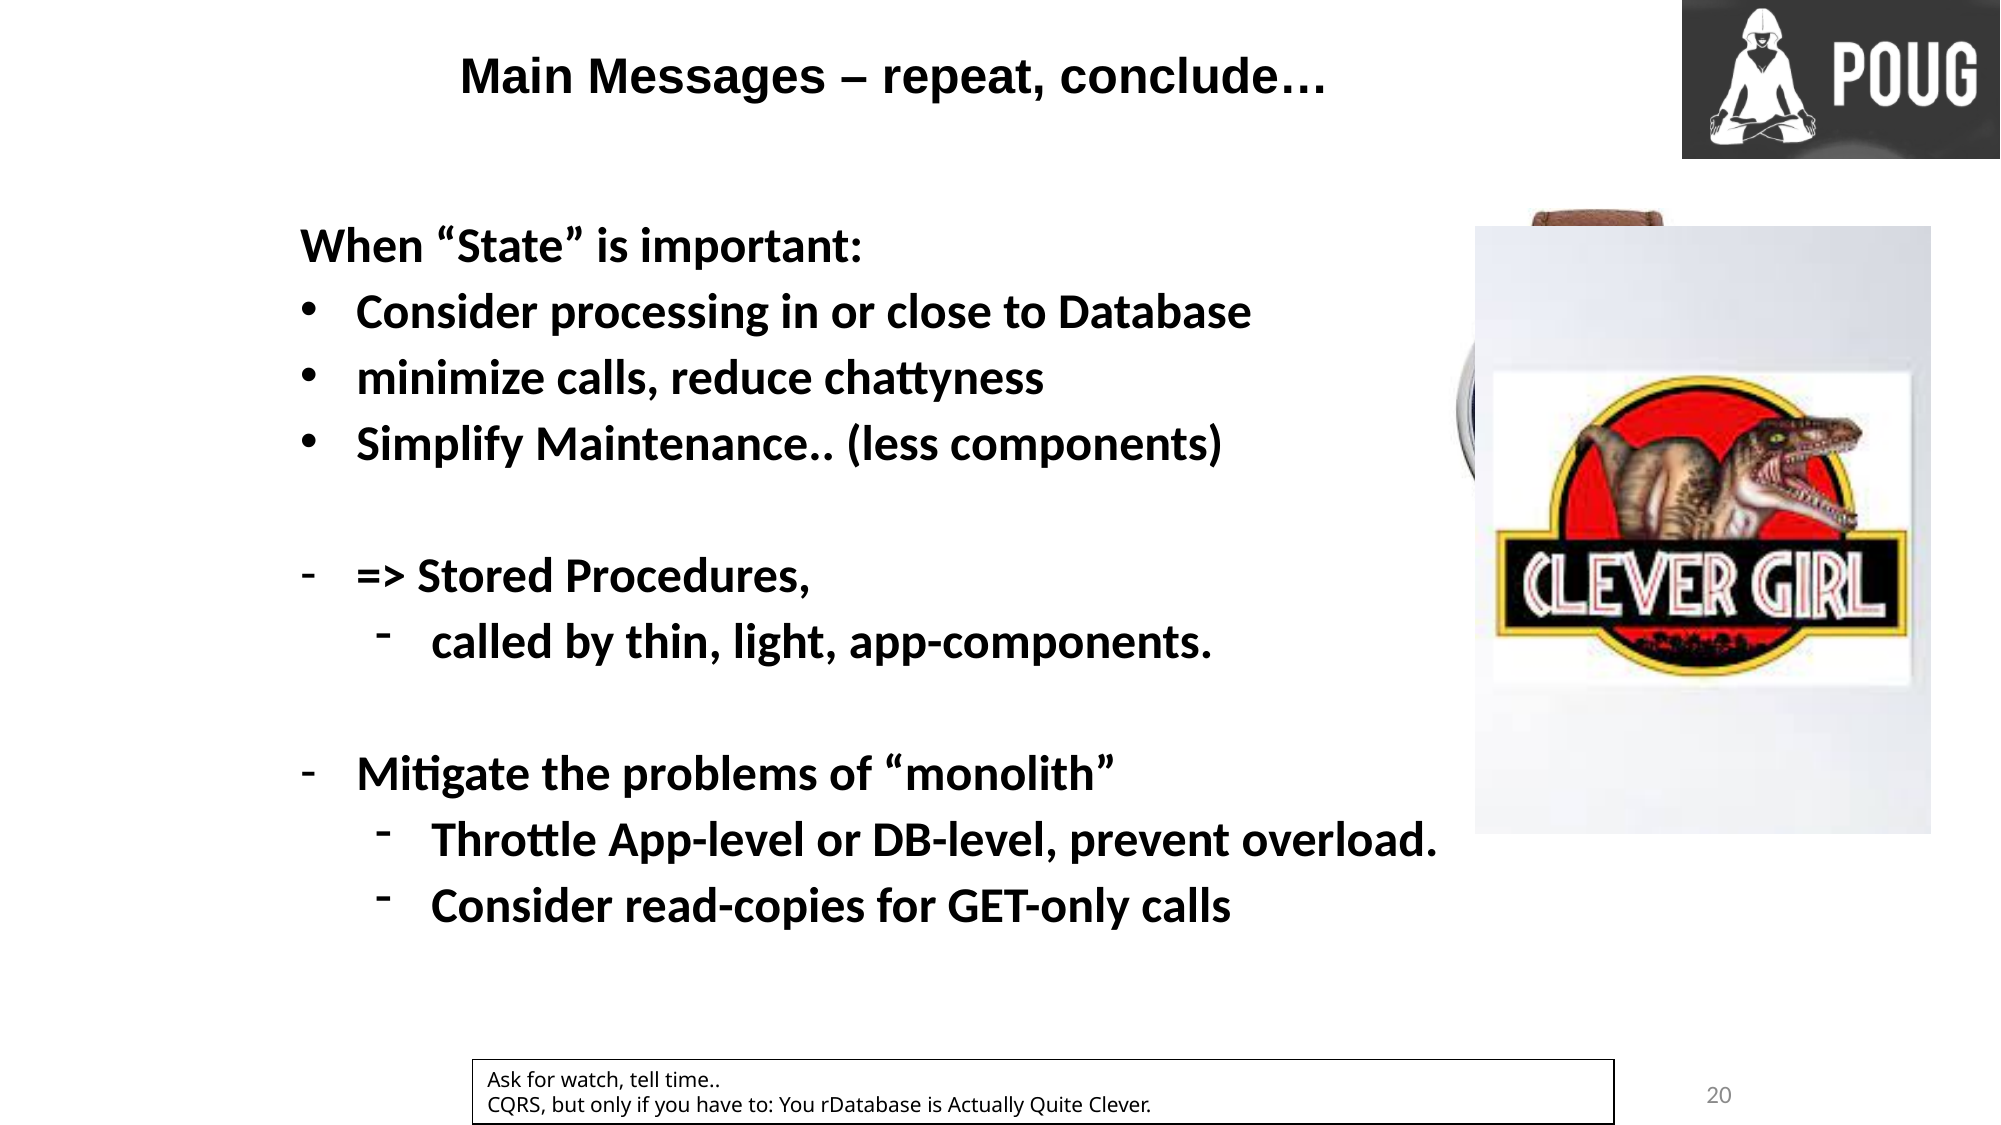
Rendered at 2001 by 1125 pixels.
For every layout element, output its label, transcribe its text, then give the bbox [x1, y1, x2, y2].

text_box Ask for watch, tell time.. CQRS, but only if you have to: You rDatabase is Actually Quite Clever. [472, 1059, 1614, 1124]
slide_number 20 [1658, 1063, 1747, 1124]
title Main Messages – repeat, conclude… [444, 30, 1420, 124]
text_box When “State” is important: Consider processing in or close to Database minimize calls, reduce chattyness Simplify Maintenance.. (less components) => Stored Procedures, called by thin, light, app-components. Mitigate the problems of “monolith” Throttle App-level or DB-level, prevent overload. Consider read-copies for GET-only calls [285, 199, 1650, 988]
picture [1682, 0, 2000, 159]
picture [1438, 208, 1931, 834]
